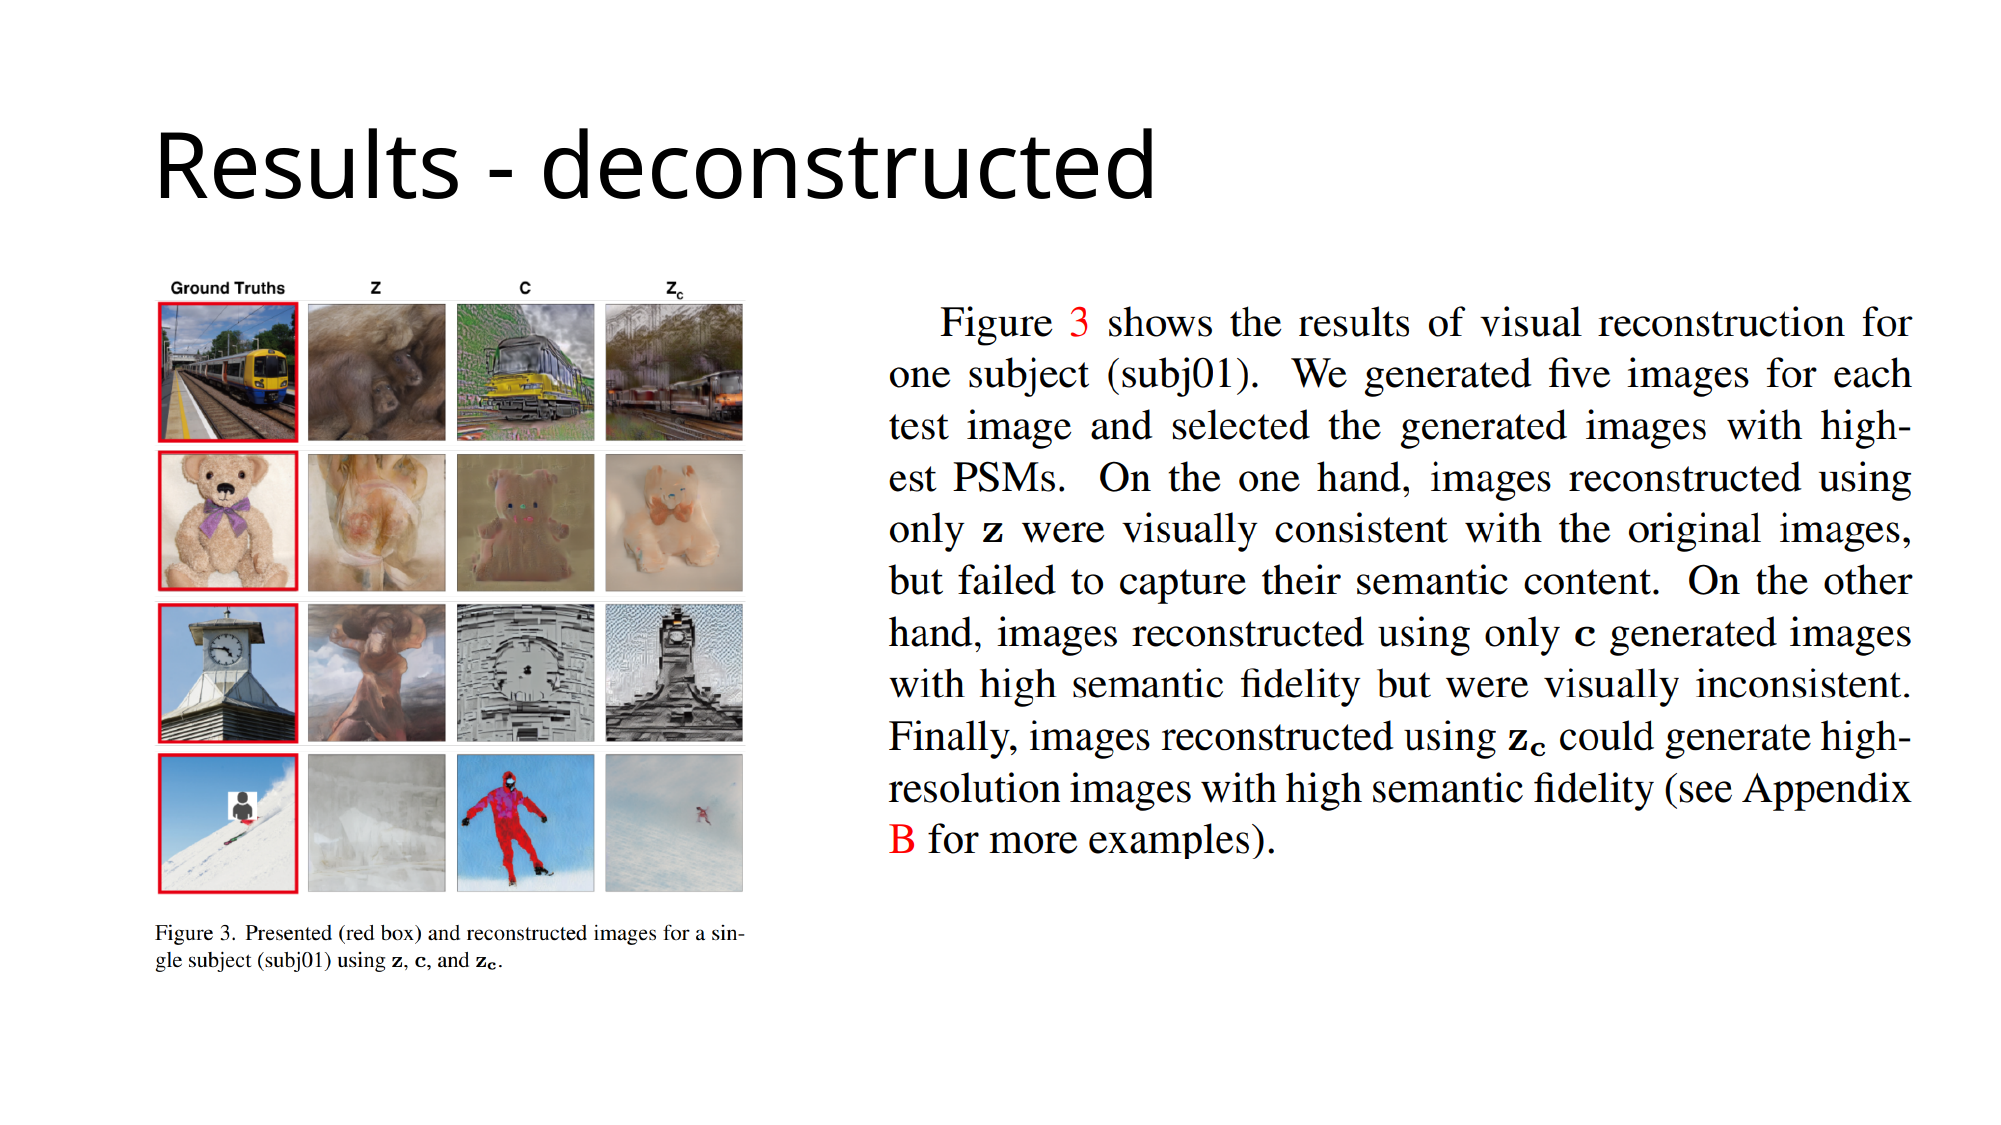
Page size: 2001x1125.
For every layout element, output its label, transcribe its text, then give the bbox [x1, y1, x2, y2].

title Results - deconstructed [137, 59, 1863, 278]
picture [871, 292, 1946, 859]
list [146, 268, 758, 983]
